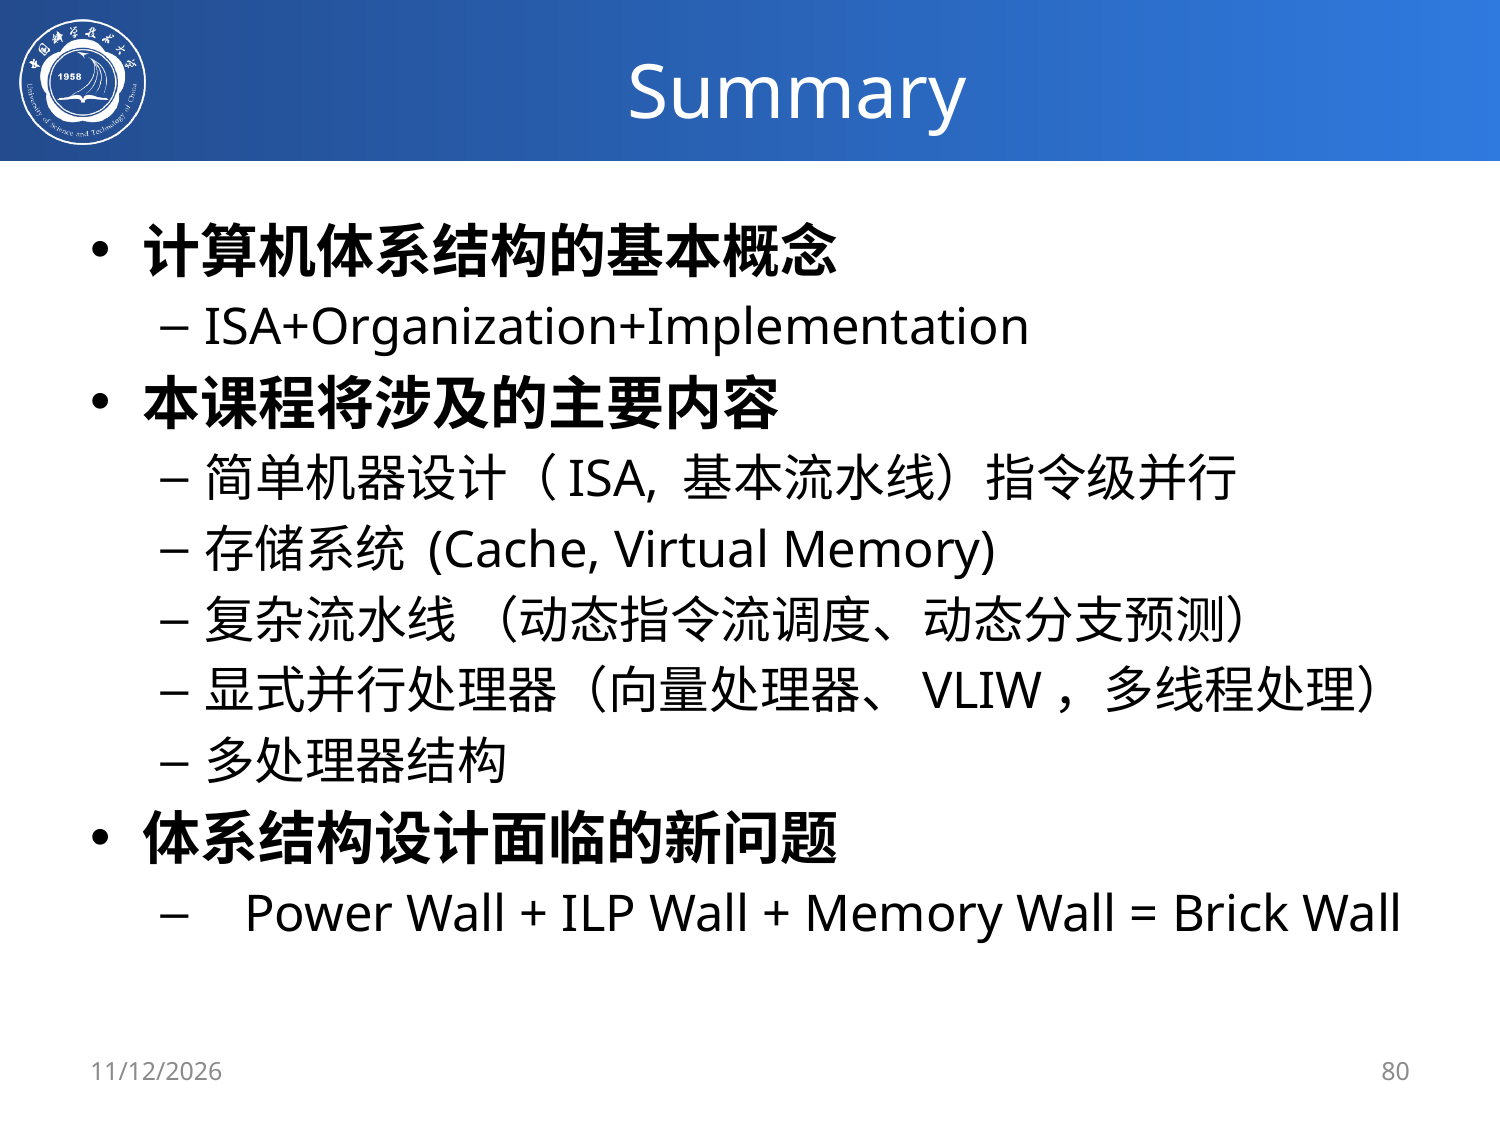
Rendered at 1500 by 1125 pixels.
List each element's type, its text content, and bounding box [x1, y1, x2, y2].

picture [19, 19, 146, 145]
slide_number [75, 1042, 425, 1103]
slide_number 80 [1074, 1042, 1425, 1103]
title Summary [169, 24, 1425, 153]
list 计算机体系结构的基本概念 ISA+Organization+Implementation 本课程将涉及的主要内容 简单机器设计（ISA, 基本流水线）指令级并行 存储系统 (Cache, Virtual Memory) 复杂流水线 （动态指令流调度、动态分支预测） 显式并行处理器（向量处理器、VLIW，多线程处理） 多处理器结构 体系结构设计面临的新问题 Power Wall + ILP Wall + Memory Wall = Brick Wall [75, 206, 1425, 1036]
